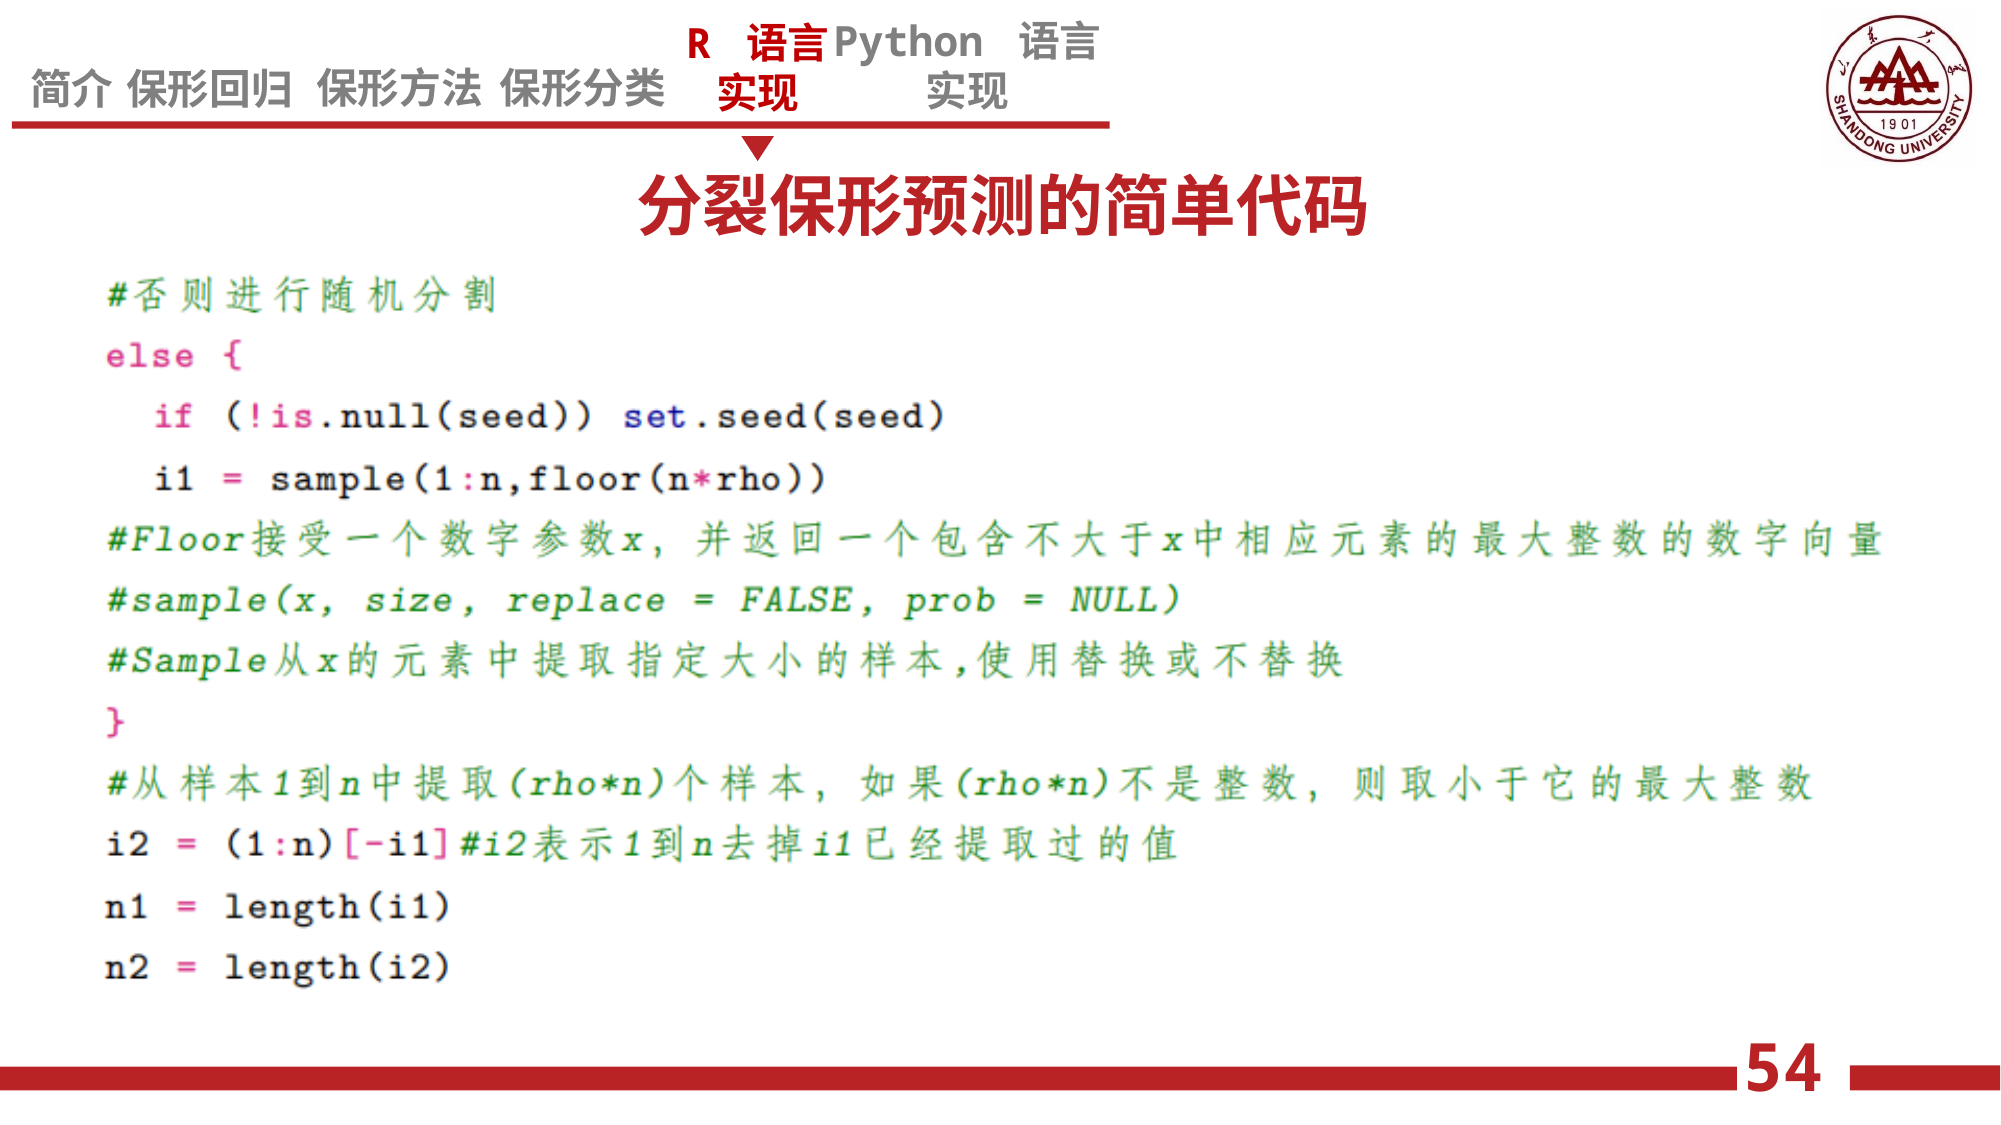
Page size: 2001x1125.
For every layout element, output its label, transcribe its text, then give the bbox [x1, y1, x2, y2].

picture [85, 262, 1921, 1000]
picture [1820, 9, 1977, 167]
text_box 分裂保形预测的简单代码 [559, 156, 1386, 251]
